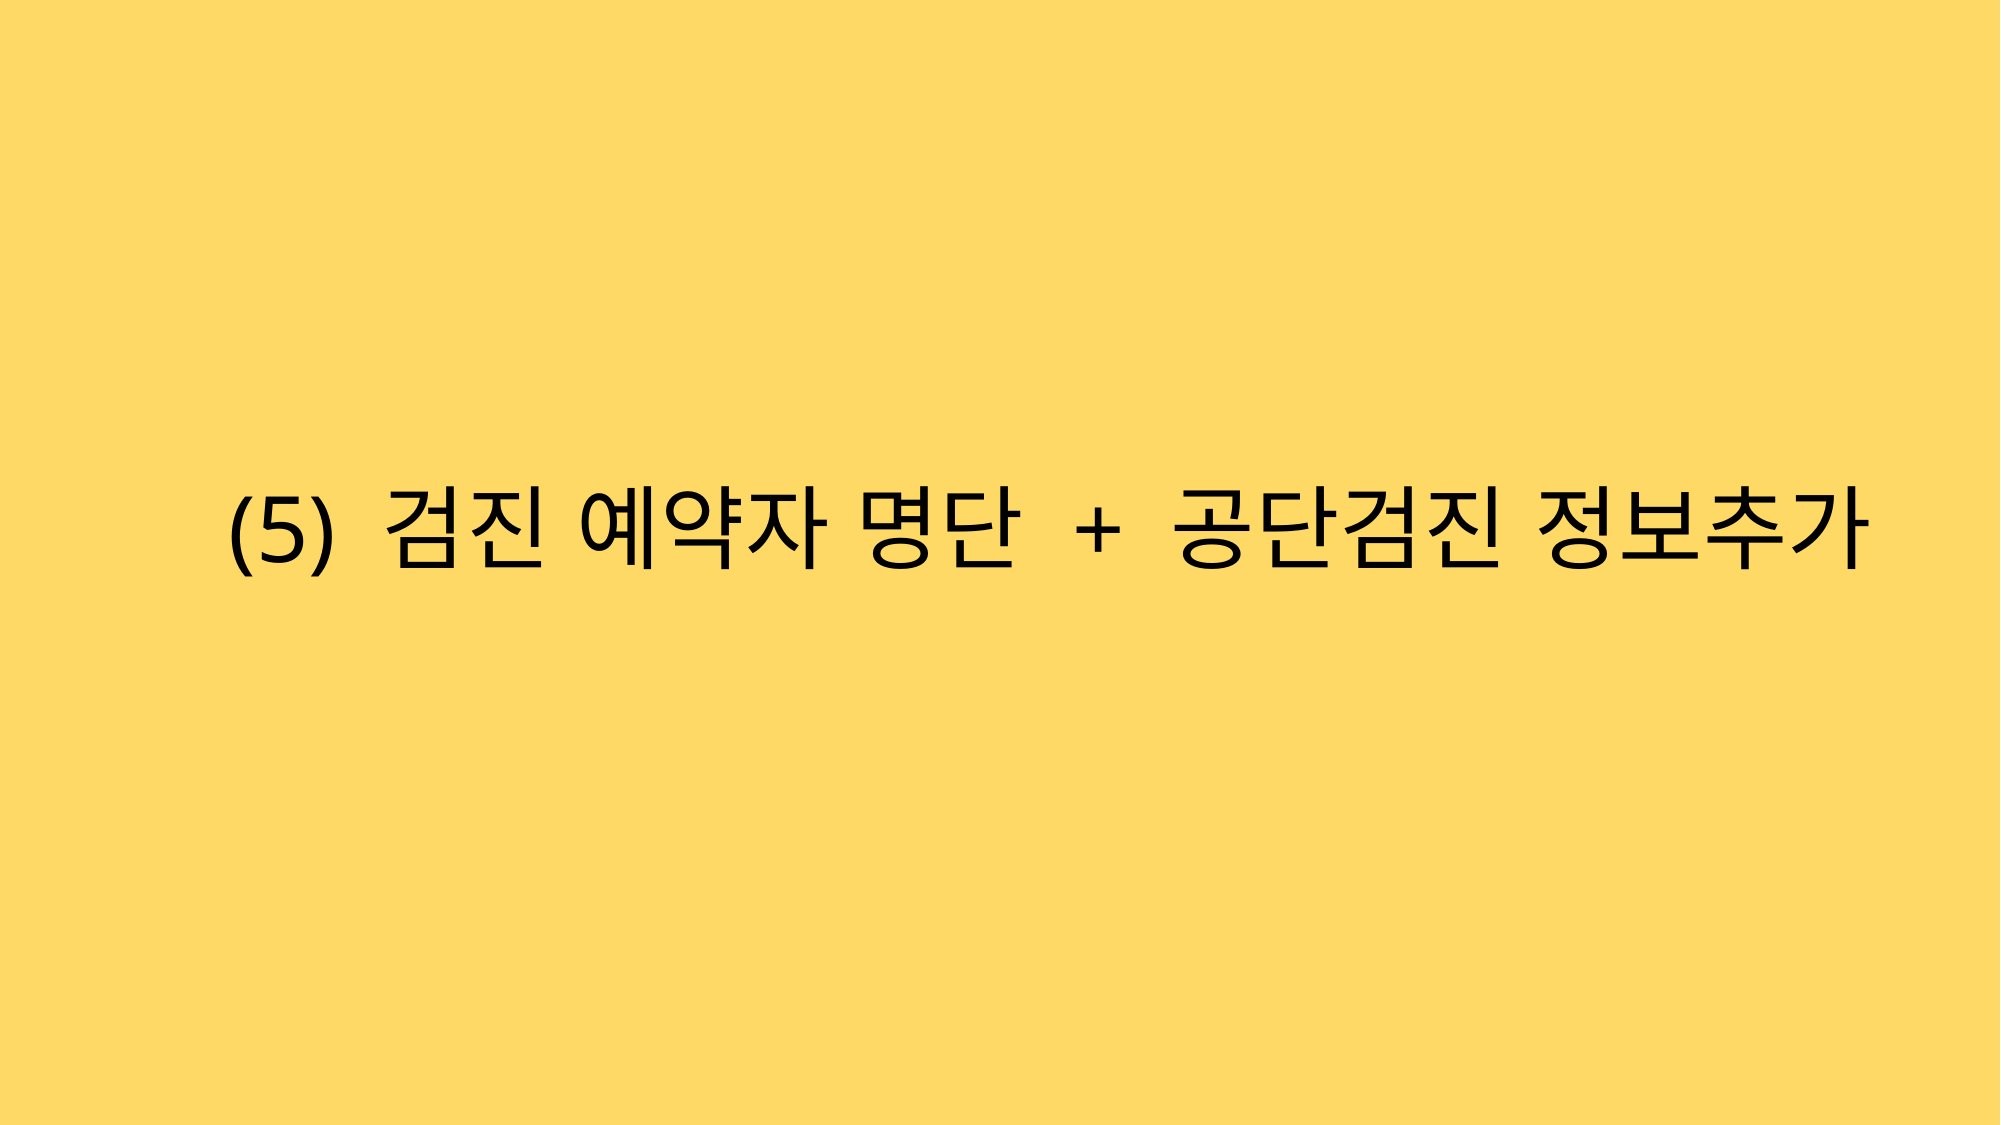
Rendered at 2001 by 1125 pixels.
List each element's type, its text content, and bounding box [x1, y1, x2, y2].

title (5) 검진 예약자 명단 + 공단검진 정보추가 [150, 424, 1951, 642]
